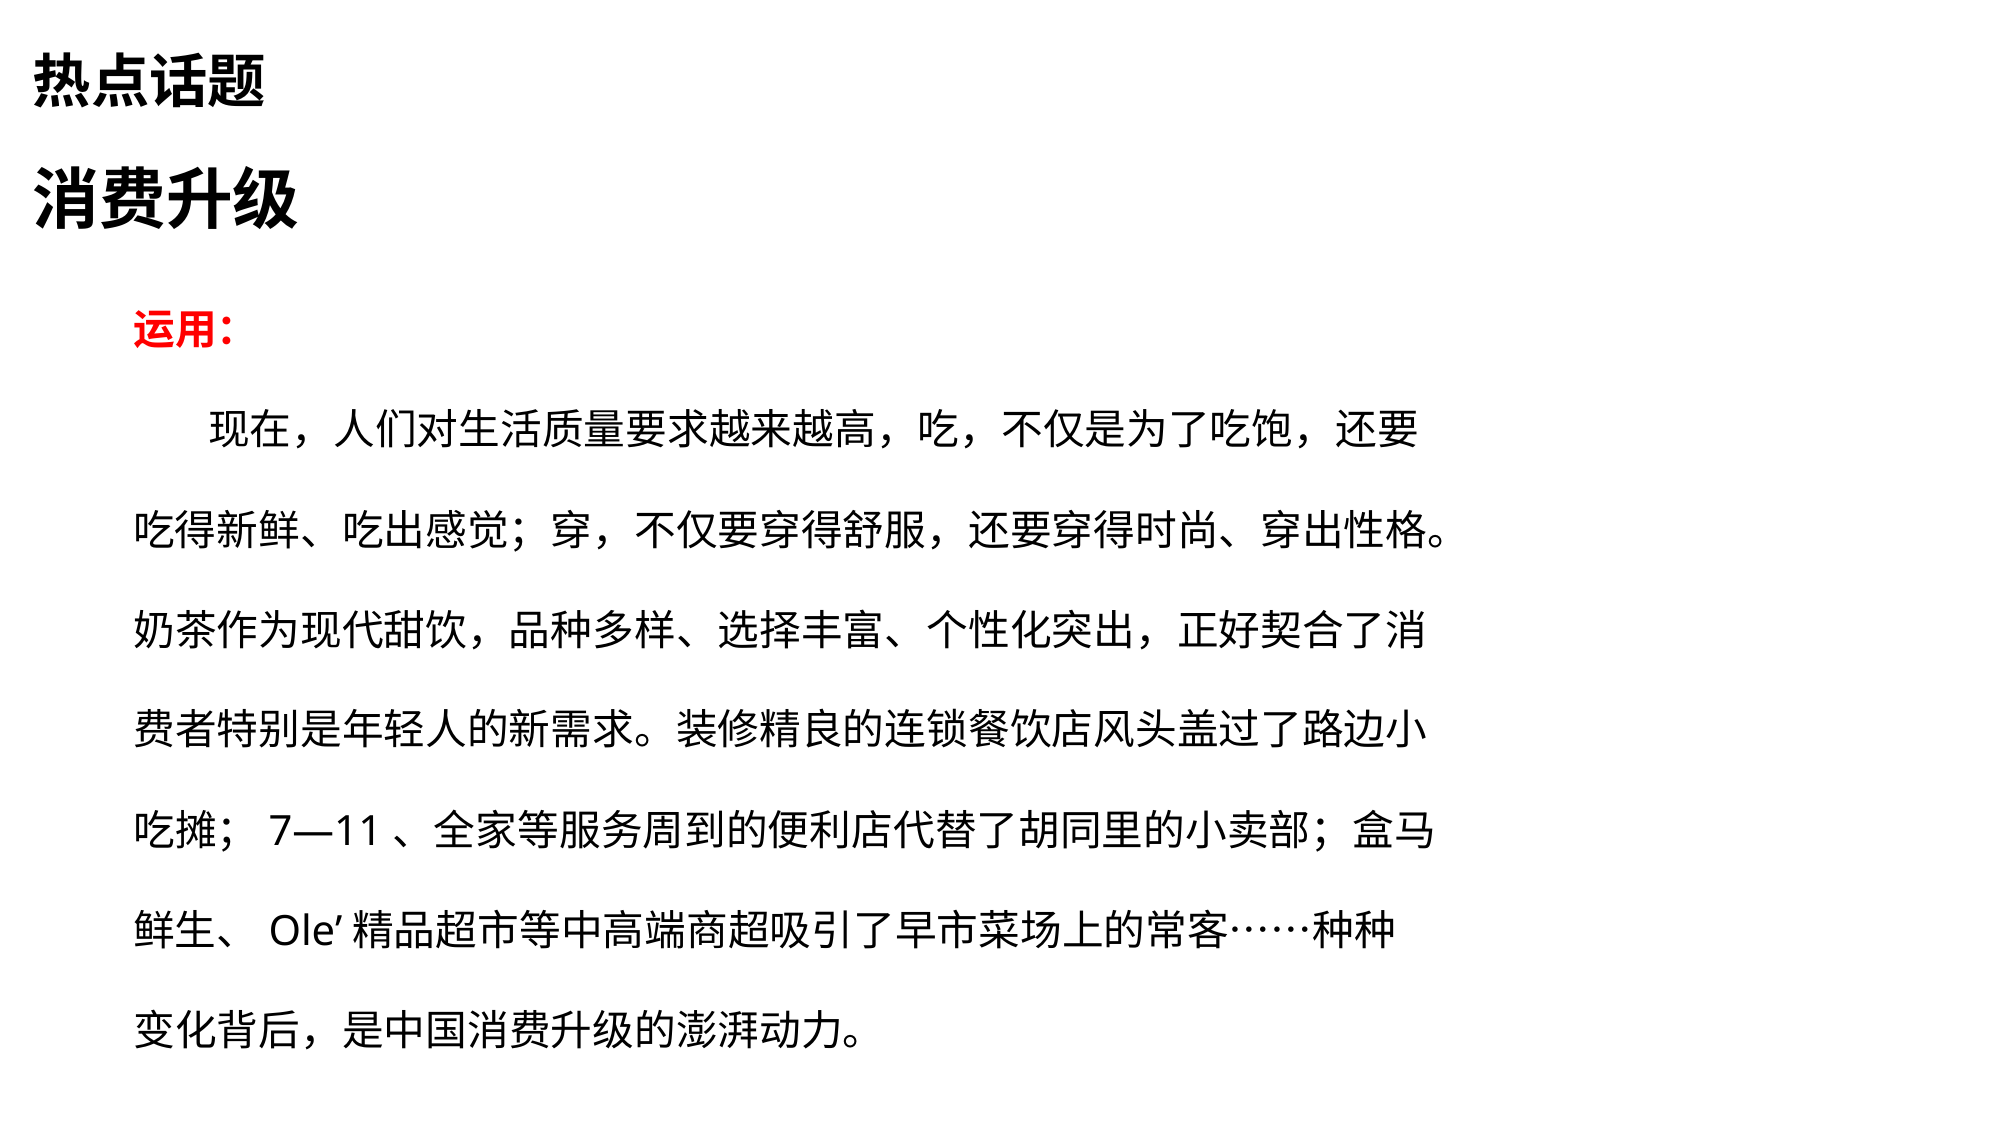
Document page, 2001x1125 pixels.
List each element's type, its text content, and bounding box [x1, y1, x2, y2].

text_box 运用： 现在，人们对生活质量要求越来越高，吃，不仅是为了吃饱，还要吃得新鲜、吃出感觉；穿，不仅要穿得舒服，还要穿得时尚、穿出性格。奶茶作为现代甜饮，品种多样、选择丰富、个性化突出，正好契合了消费者特别是年轻人的新需求。装修精良的连锁餐饮店风头盖过了路边小吃摊；7—11、全家等服务周到的便利店代替了胡同里的小卖部；盒马鲜生、Ole’精品超市等中高端商超吸引了早市菜场上的常客……种种变化背后，是中国消费升级的澎湃动力。 [118, 245, 1452, 1061]
text_box 热点话题 [18, 36, 281, 122]
text_box 消费升级 [17, 149, 315, 245]
